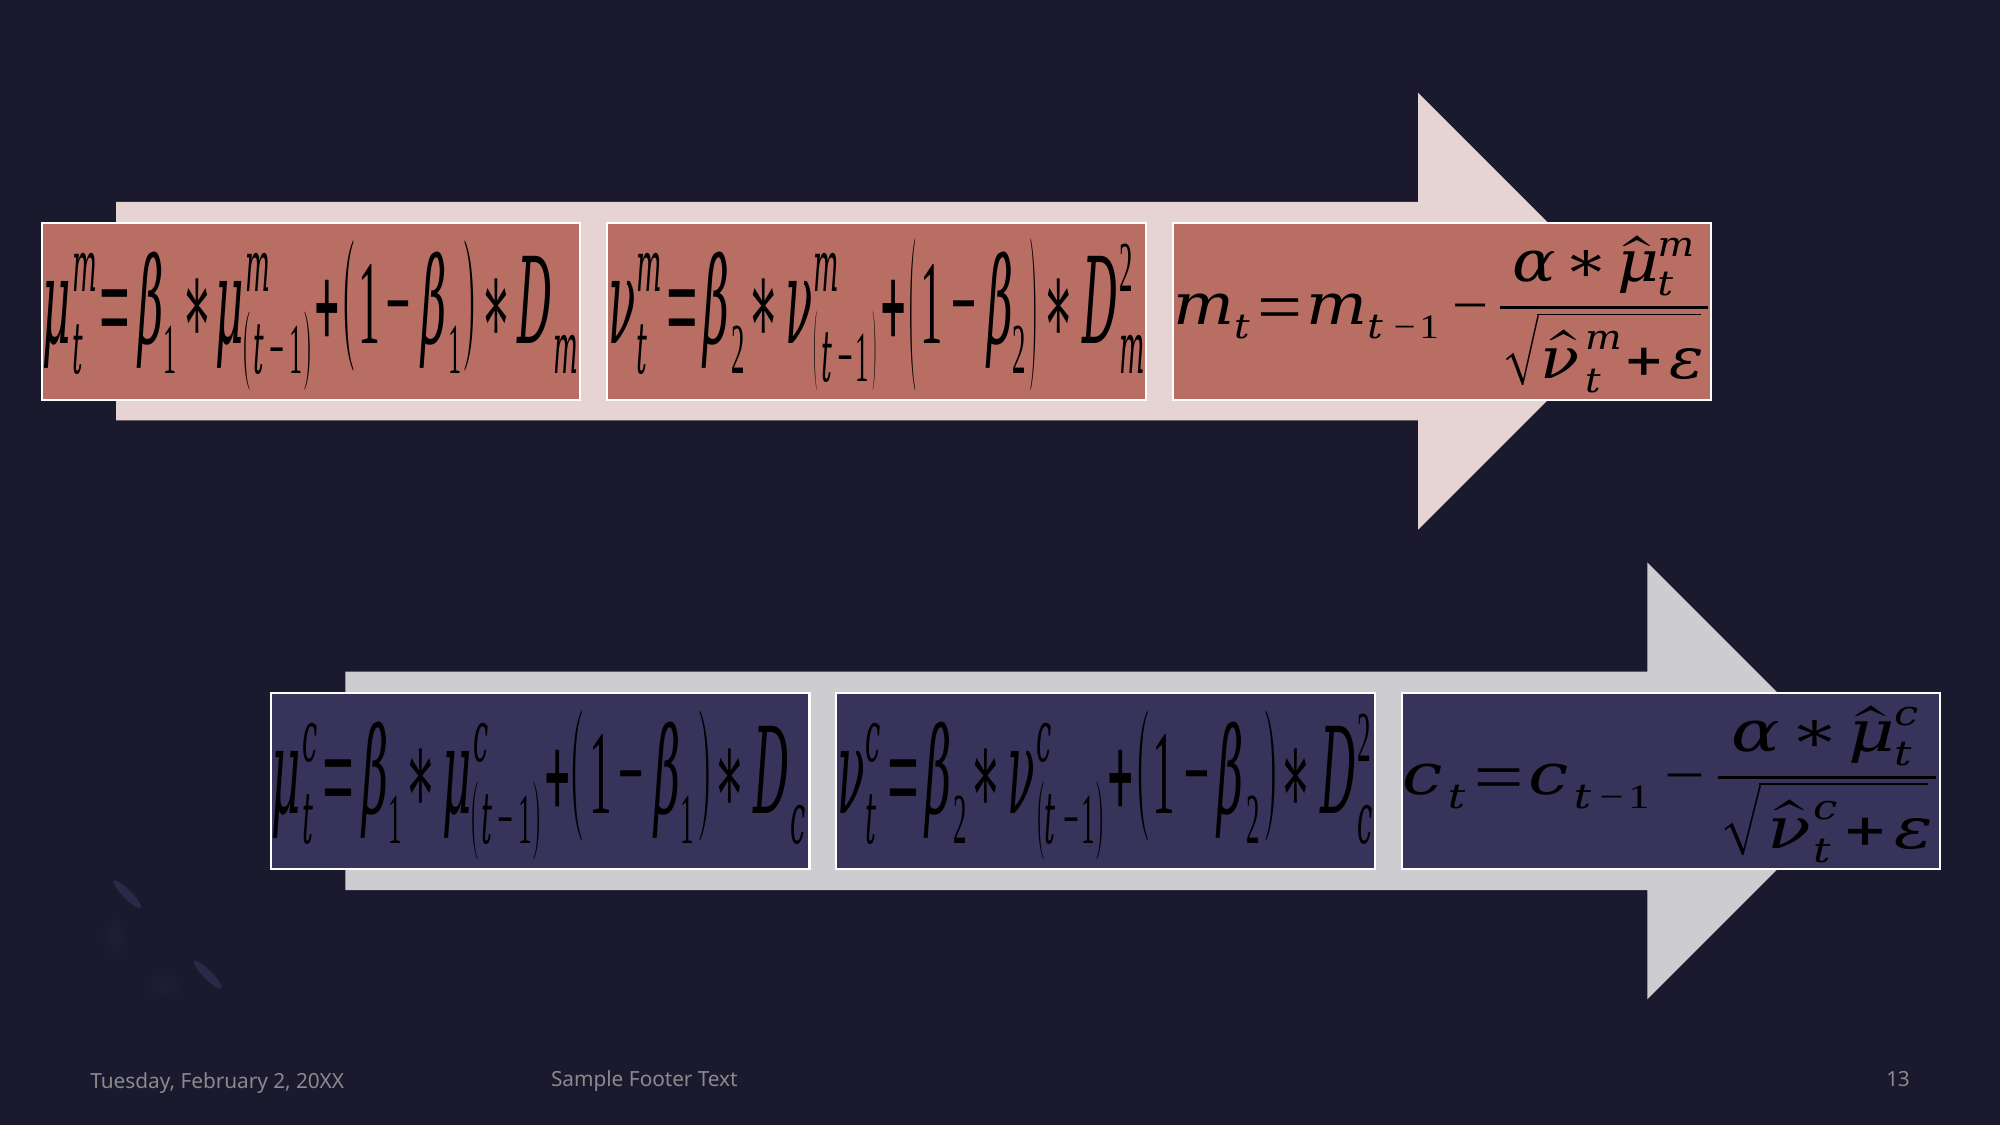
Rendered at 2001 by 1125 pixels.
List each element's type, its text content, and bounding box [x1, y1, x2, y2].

slide_number 13 [1632, 1067, 1910, 1093]
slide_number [90, 1067, 522, 1093]
footer Sample Footer Text [551, 1067, 1598, 1093]
